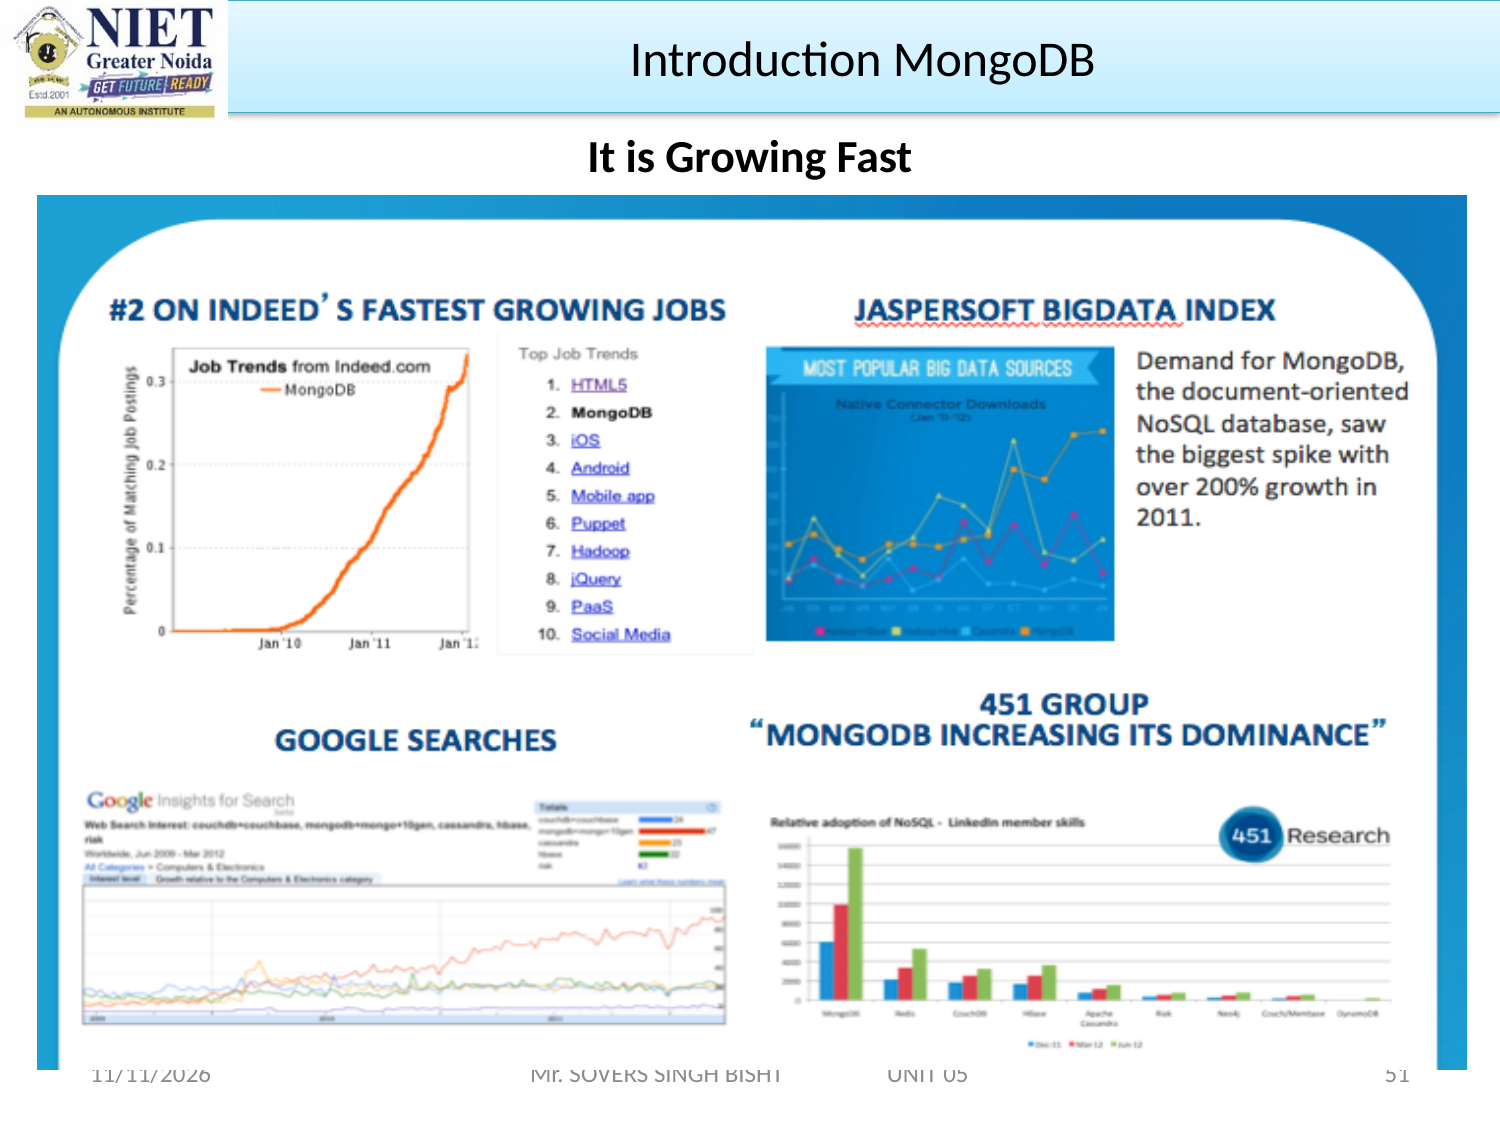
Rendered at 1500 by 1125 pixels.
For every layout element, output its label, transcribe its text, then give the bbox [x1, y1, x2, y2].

text_box Introduction MongoDB [231, 0, 1500, 113]
picture [0, 0, 228, 130]
slide_number 51 [1074, 1078, 1425, 1103]
footer Mr. SOVERS SINGH BISHT UNIT 05 [512, 1078, 988, 1103]
picture [36, 195, 1467, 1071]
title It is Growing Fast [147, 120, 1353, 193]
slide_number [75, 1078, 425, 1103]
